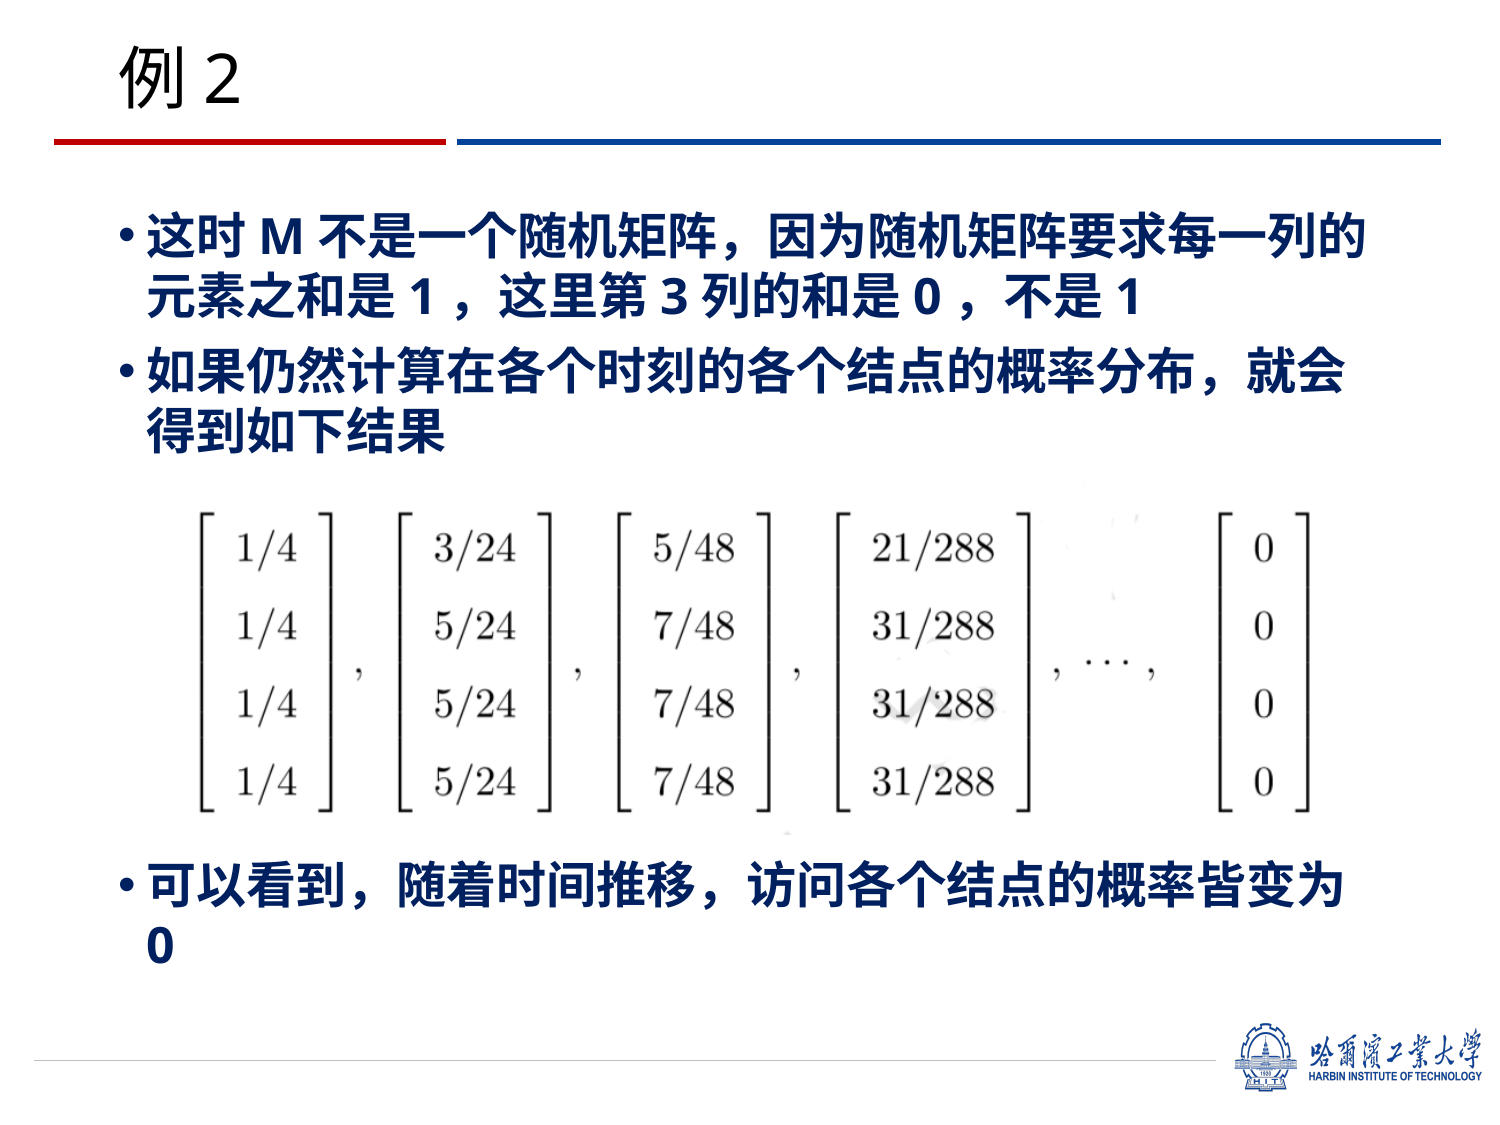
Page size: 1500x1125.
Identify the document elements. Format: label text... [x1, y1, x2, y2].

title 例2 [103, 32, 1397, 126]
picture [1204, 1023, 1482, 1094]
list 这时M不是一个随机矩阵，因为随机矩阵要求每一列的元素之和是1，这里第3列的和是0，不是1 如果仍然计算在各个时刻的各个结点的概率分布，就会得到如下结果 可以看到，随着时间推移，访问各个结点的概率皆变为0 [103, 196, 1397, 732]
picture [142, 479, 1358, 835]
